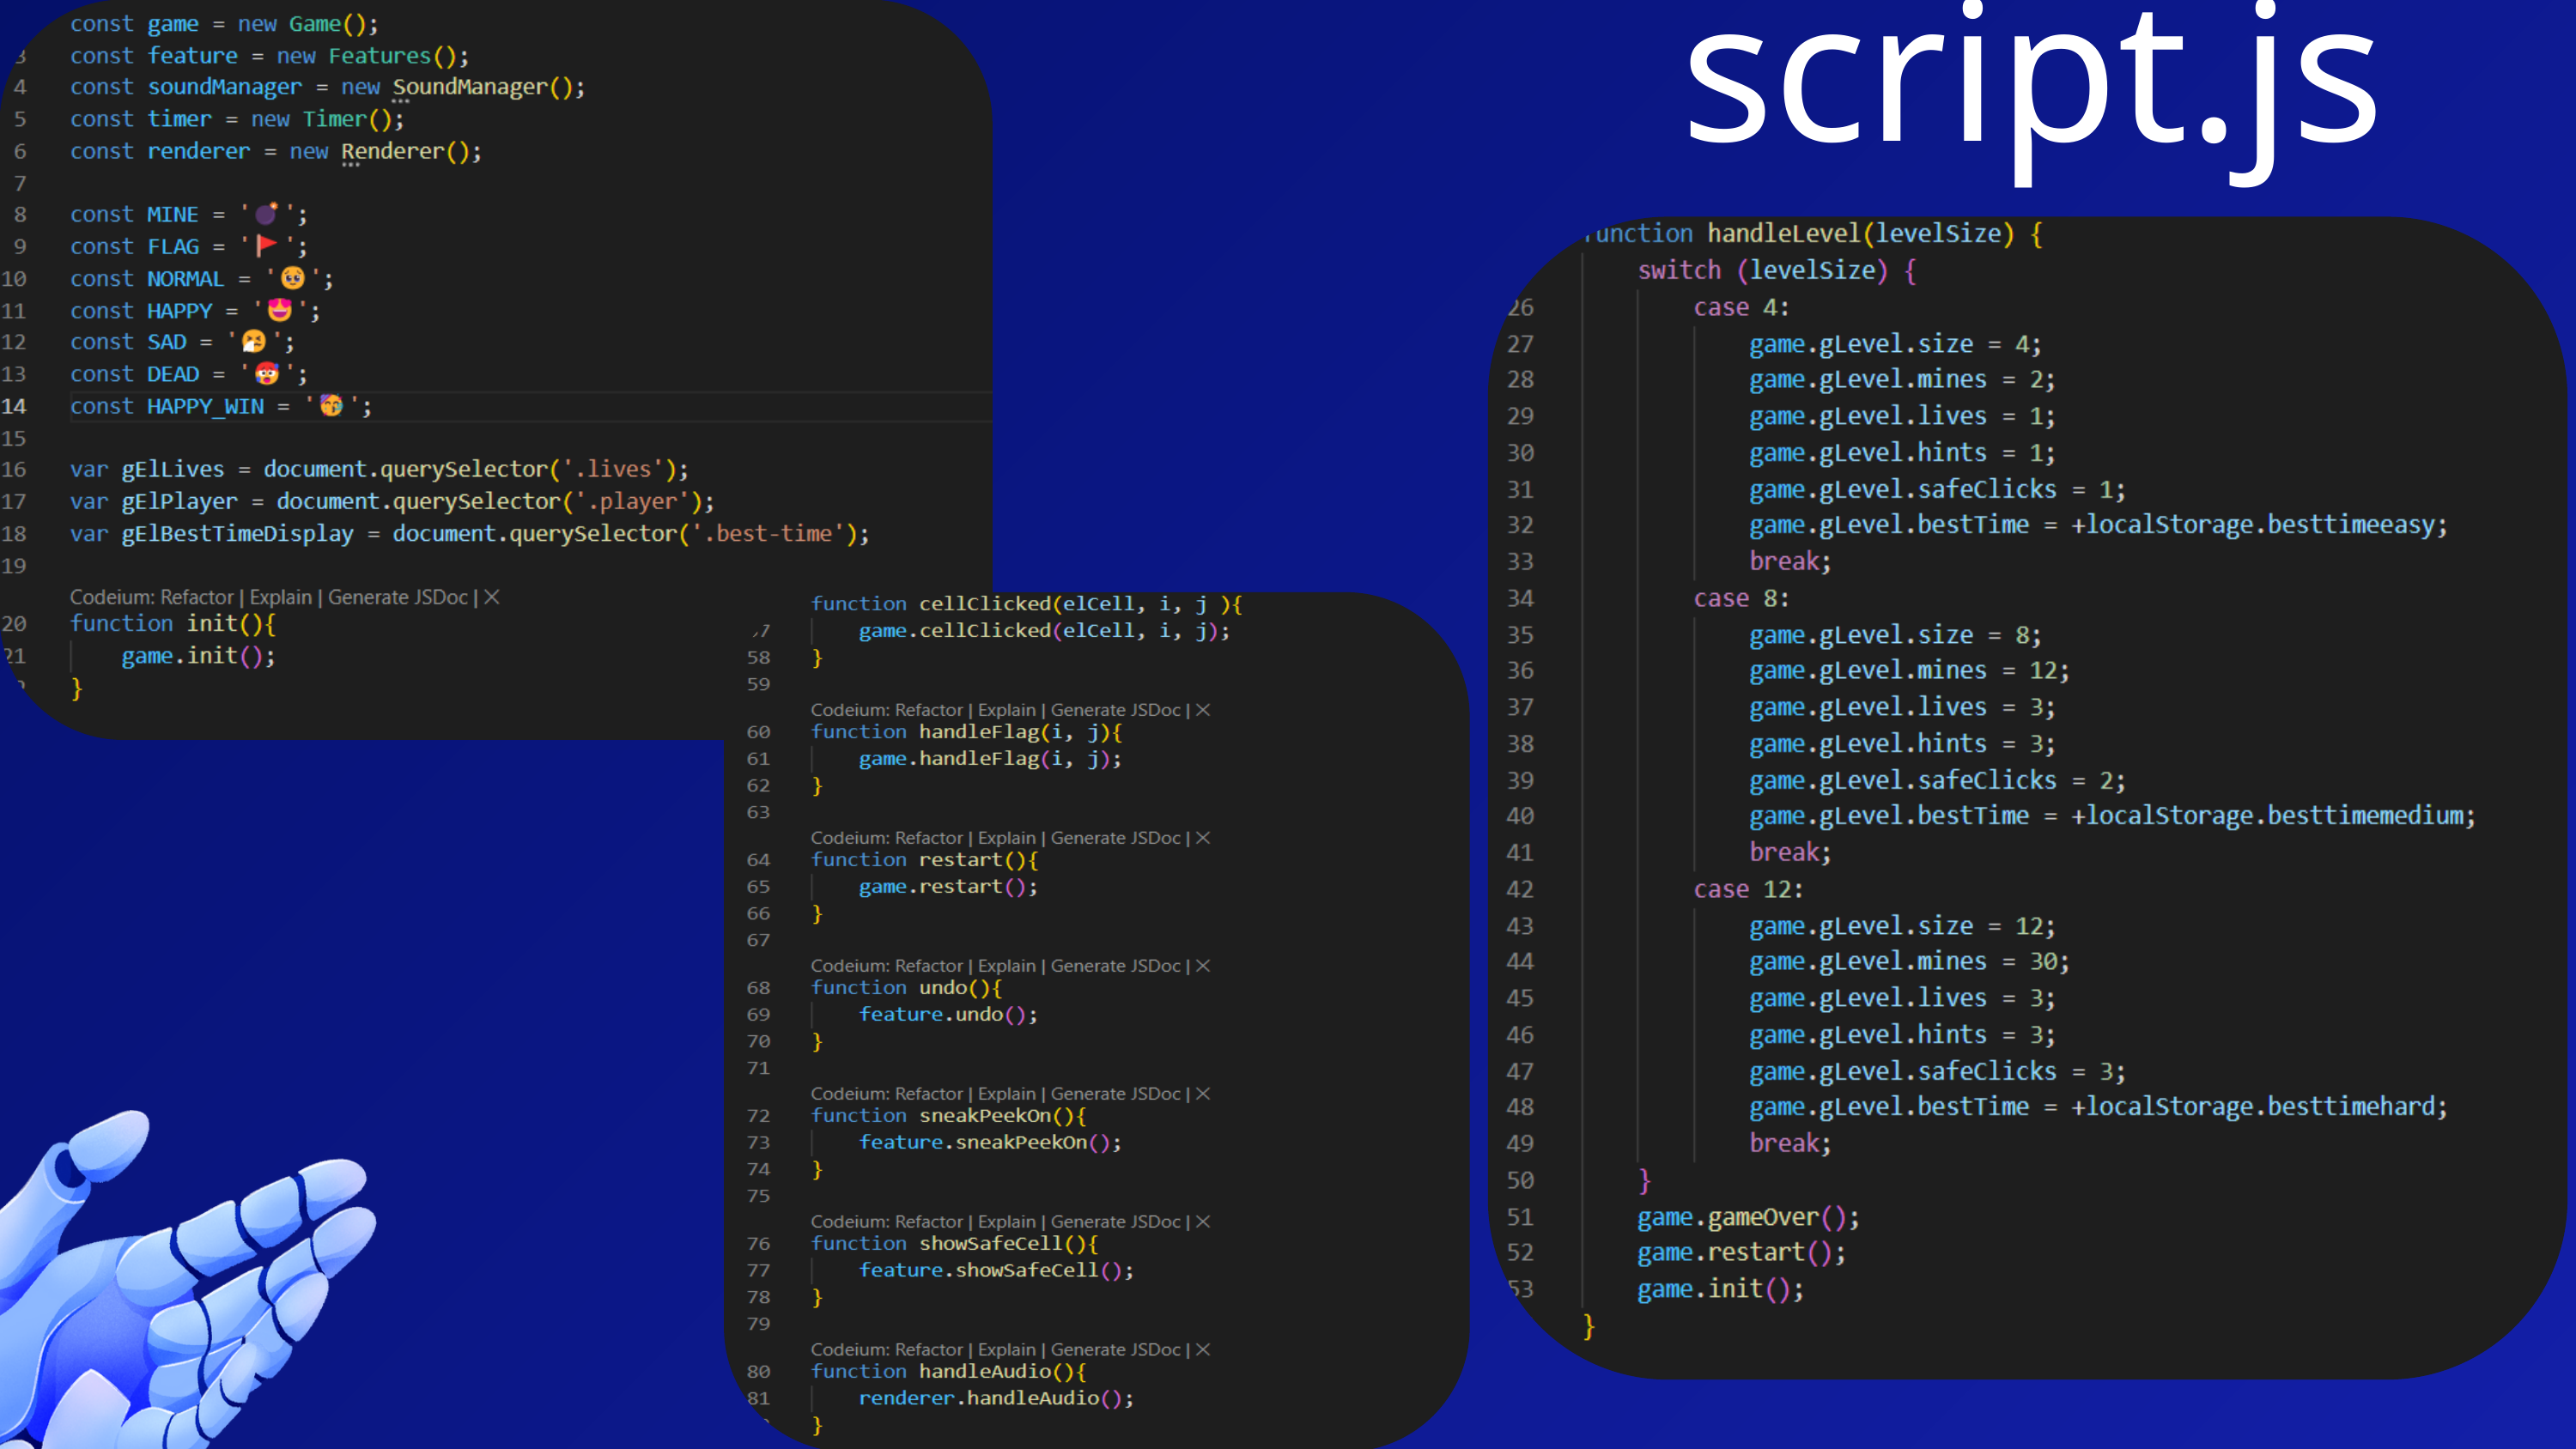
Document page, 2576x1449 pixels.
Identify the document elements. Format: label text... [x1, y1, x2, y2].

picture [0, 0, 1470, 1449]
text_box [0, 1110, 378, 1449]
text_box script.js [1430, 39, 2576, 181]
picture [1487, 216, 2568, 1380]
